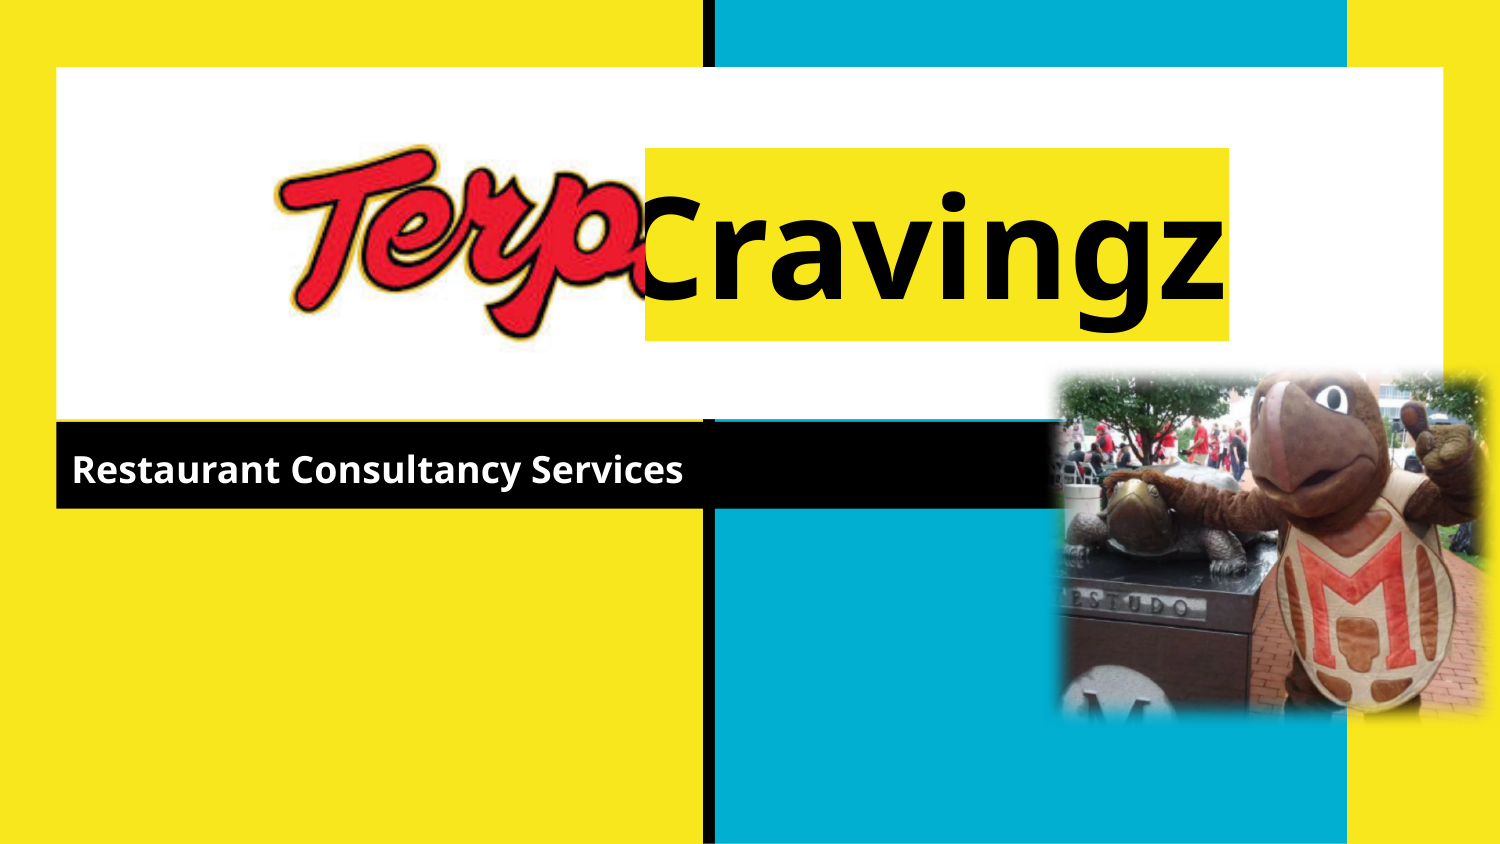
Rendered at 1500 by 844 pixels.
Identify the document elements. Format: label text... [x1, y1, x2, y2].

title TERPCravingz [56, 67, 1444, 420]
subtitle Restaurant Consultancy Services [56, 421, 1037, 509]
picture [268, 134, 645, 372]
picture [1042, 362, 1500, 730]
